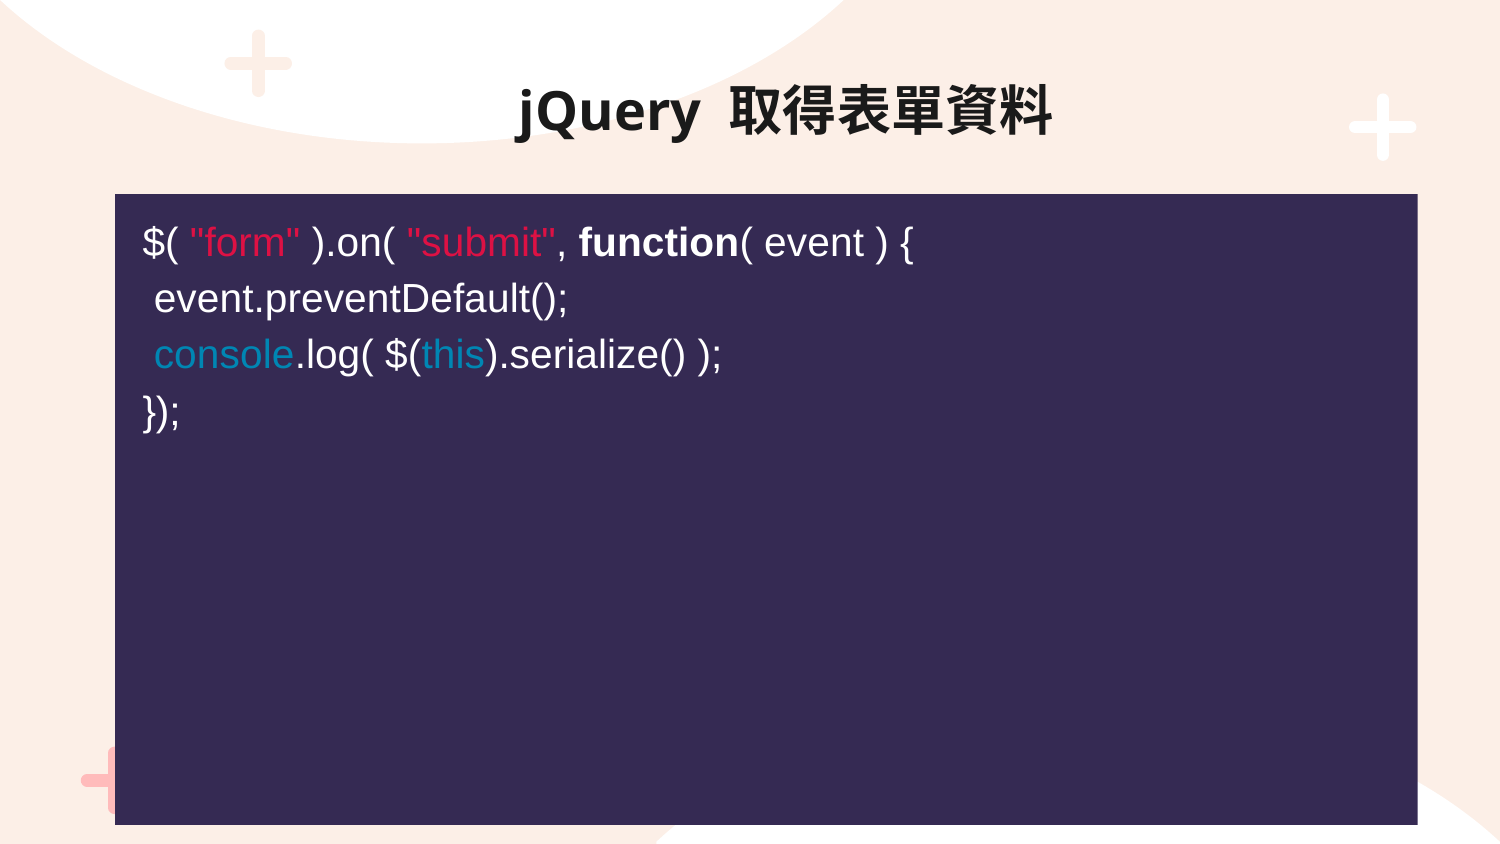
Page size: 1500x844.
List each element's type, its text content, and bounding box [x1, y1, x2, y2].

text_box $( "form" ).on( "submit", function( event ) { event.preventDefault(); console.log( $(this).serialize() ); }); [115, 194, 1418, 825]
title jQuery 取得表單資料 [115, 67, 1383, 163]
